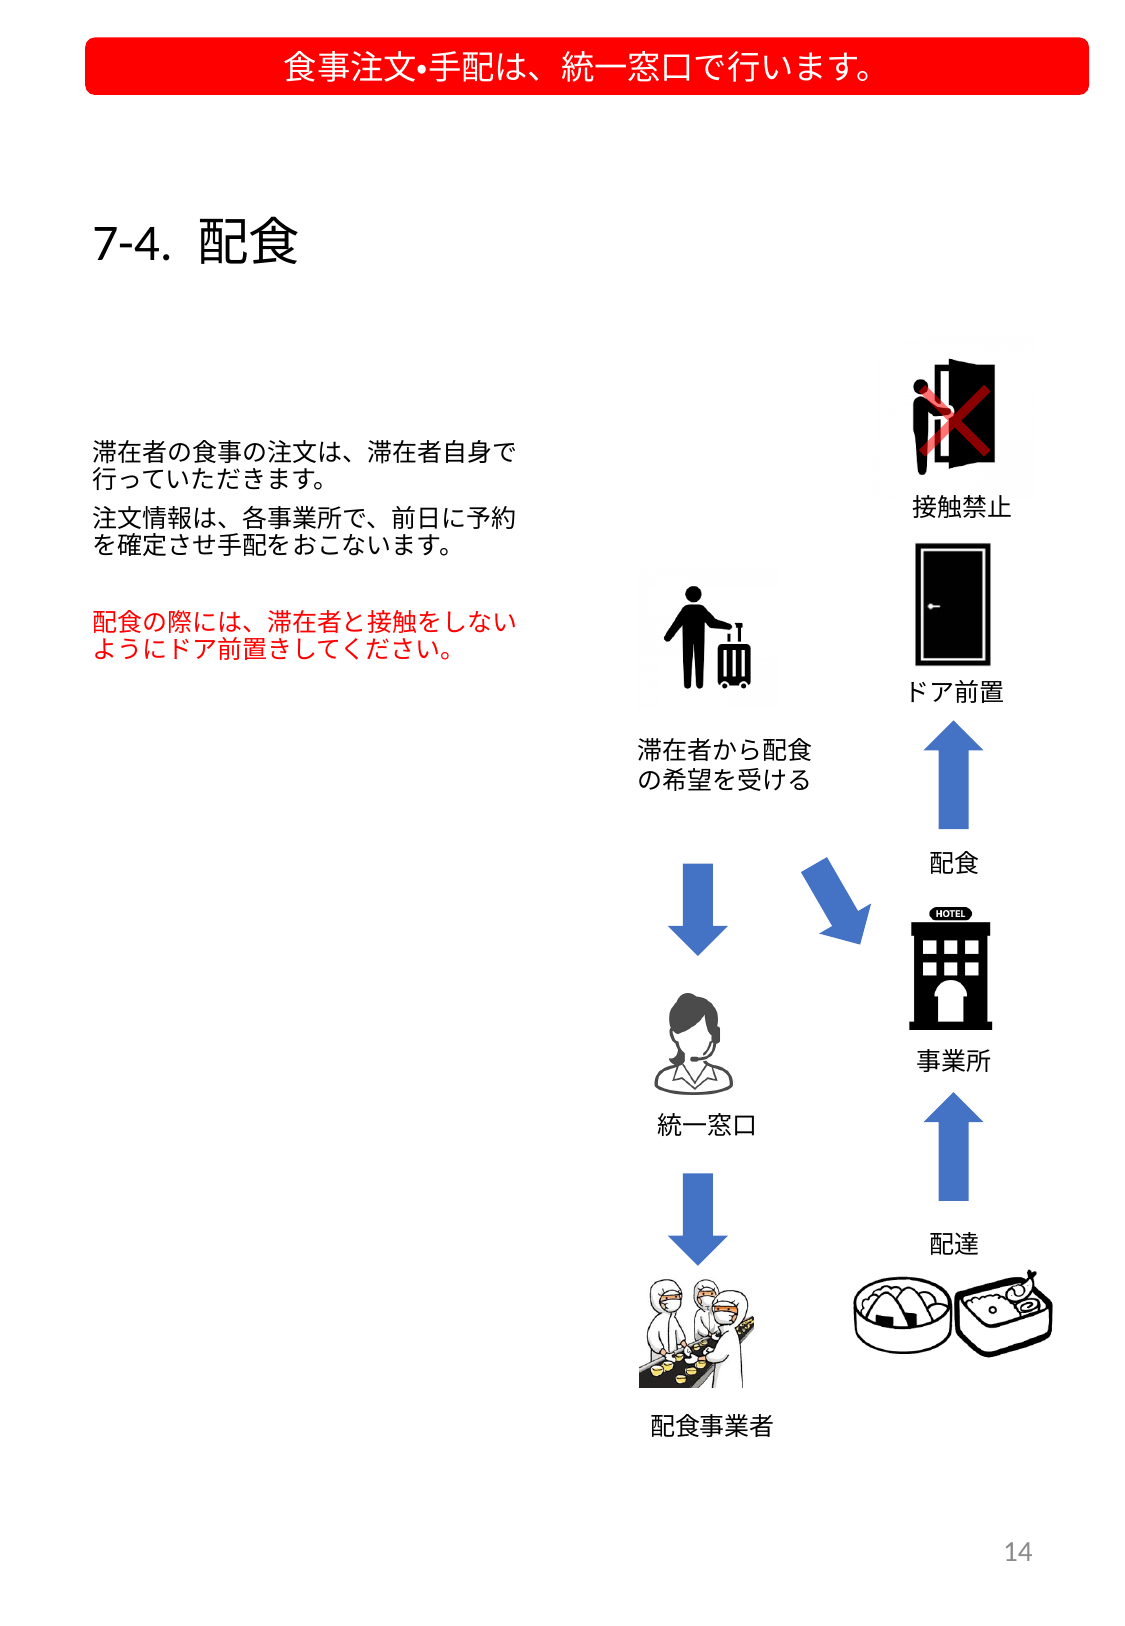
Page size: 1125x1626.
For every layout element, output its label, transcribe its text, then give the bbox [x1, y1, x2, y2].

picture [853, 1269, 1054, 1365]
text_box 食事注文・手配は、統一窓口で行います。 [84, 36, 1091, 96]
text_box 統一窓口 [562, 1102, 852, 1147]
picture [905, 529, 1004, 678]
text_box [665, 862, 731, 958]
text_box [921, 1090, 987, 1202]
text_box 事業所 [847, 1037, 1060, 1083]
picture [635, 565, 779, 709]
picture [889, 907, 1012, 1030]
picture [639, 1273, 754, 1388]
slide_number 14 [794, 1506, 1048, 1593]
text_box 滞在者から配食 の希望を受ける [577, 727, 874, 802]
list 滞在者の食事の注文は、滞在者自身で行っていただきます。 注文情報は、各事業所で、前日に予約を確定させ手配をおこないます。 配食の際には、滞在者と接触をしないようにドア前置きしてください。 [77, 432, 556, 940]
picture [872, 335, 1035, 498]
text_box [665, 1172, 731, 1268]
picture [642, 993, 745, 1095]
text_box 配達 [848, 1221, 1061, 1266]
text_box ドア前置 [848, 668, 1061, 714]
text_box 配食 [848, 840, 1061, 886]
title 7-4. 配食 [77, 86, 1048, 401]
text_box 接触禁止 [865, 483, 1061, 529]
text_box [921, 718, 987, 831]
text_box 配食事業者 [606, 1403, 819, 1448]
text_box [799, 855, 873, 946]
